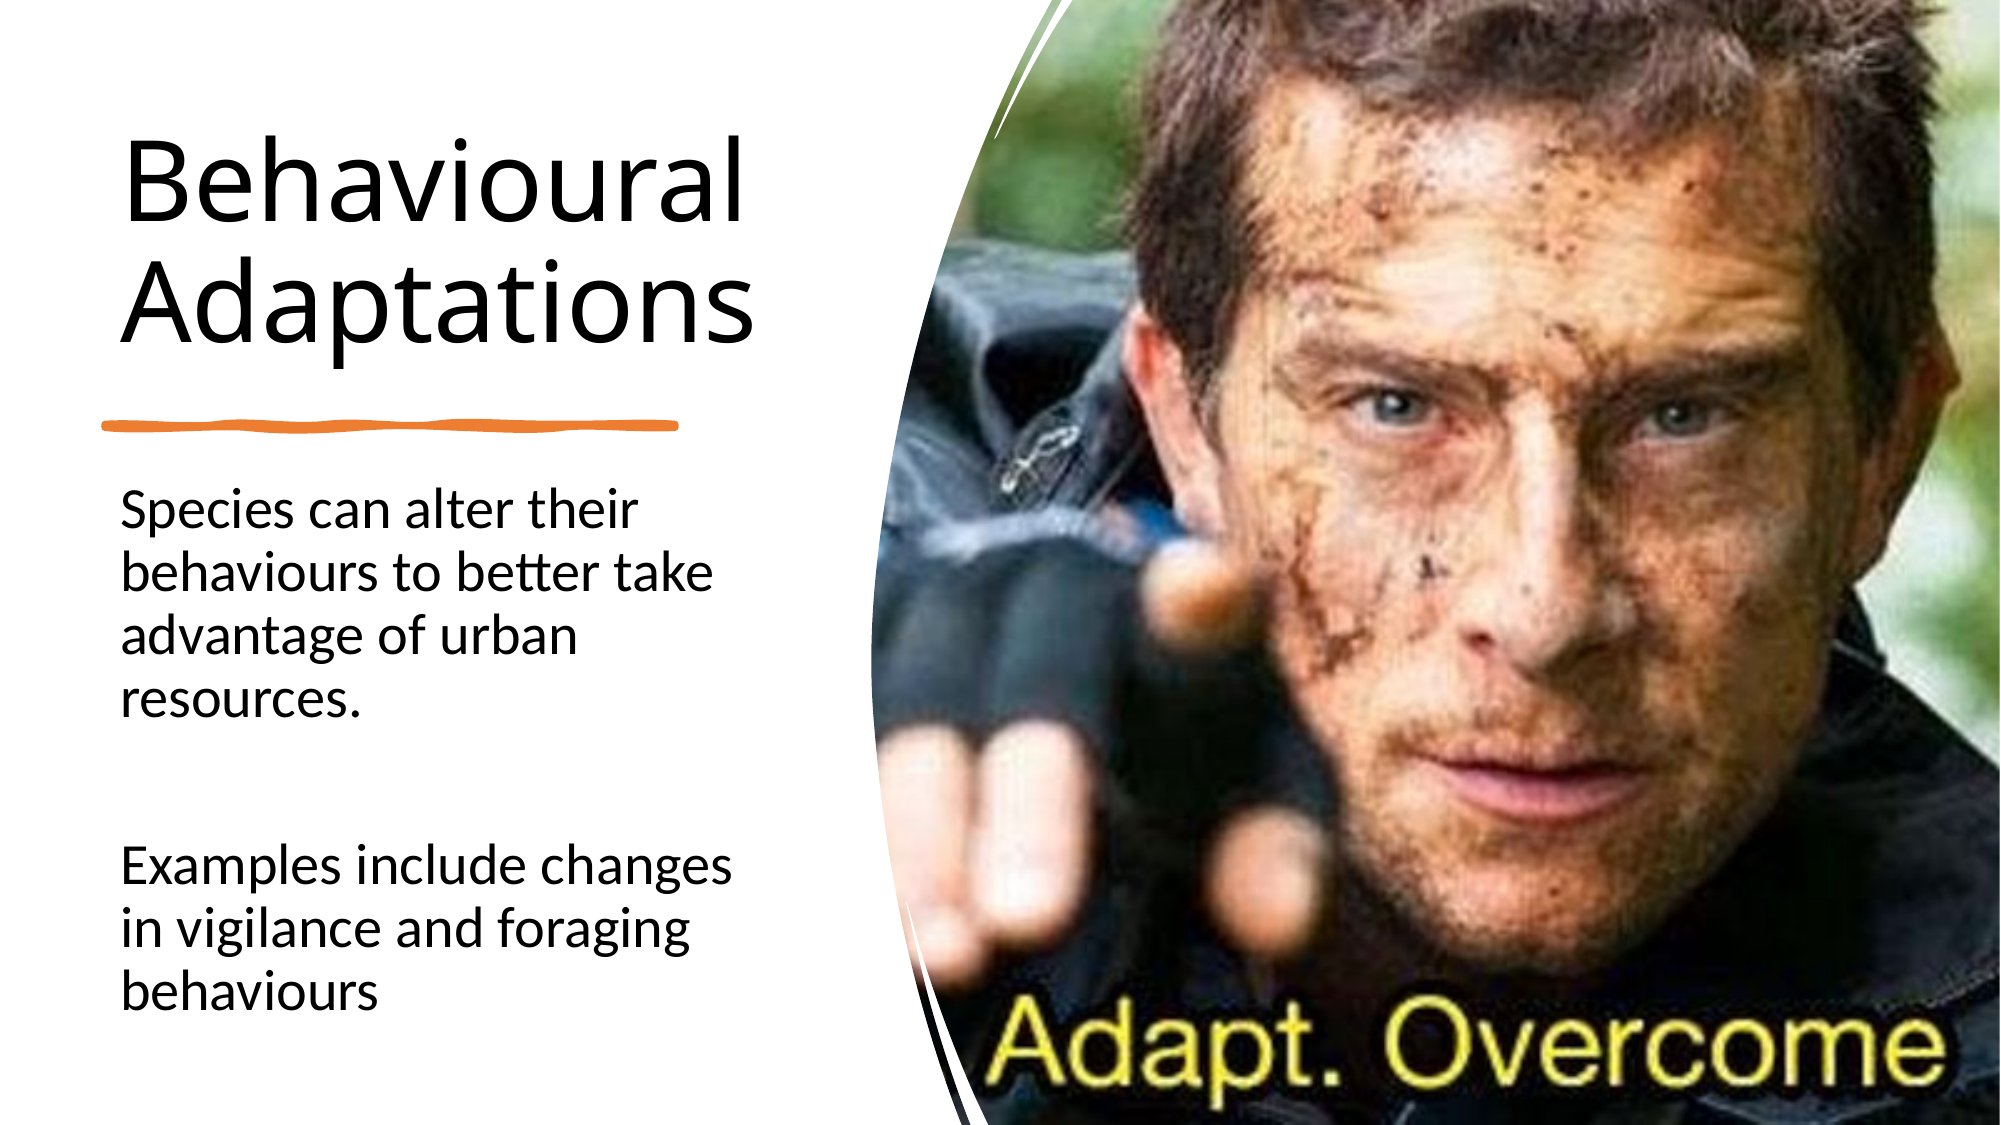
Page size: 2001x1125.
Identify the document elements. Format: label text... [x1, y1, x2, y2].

list Species can alter their behaviours to better take advantage of urban resources. Examples include changes in vigilance and foraging behaviours [105, 471, 802, 1072]
picture [871, 0, 2000, 1125]
text_box [103, 421, 676, 431]
text_box [0, 0, 871, 1125]
title Behavioural Adaptations [105, 53, 822, 375]
